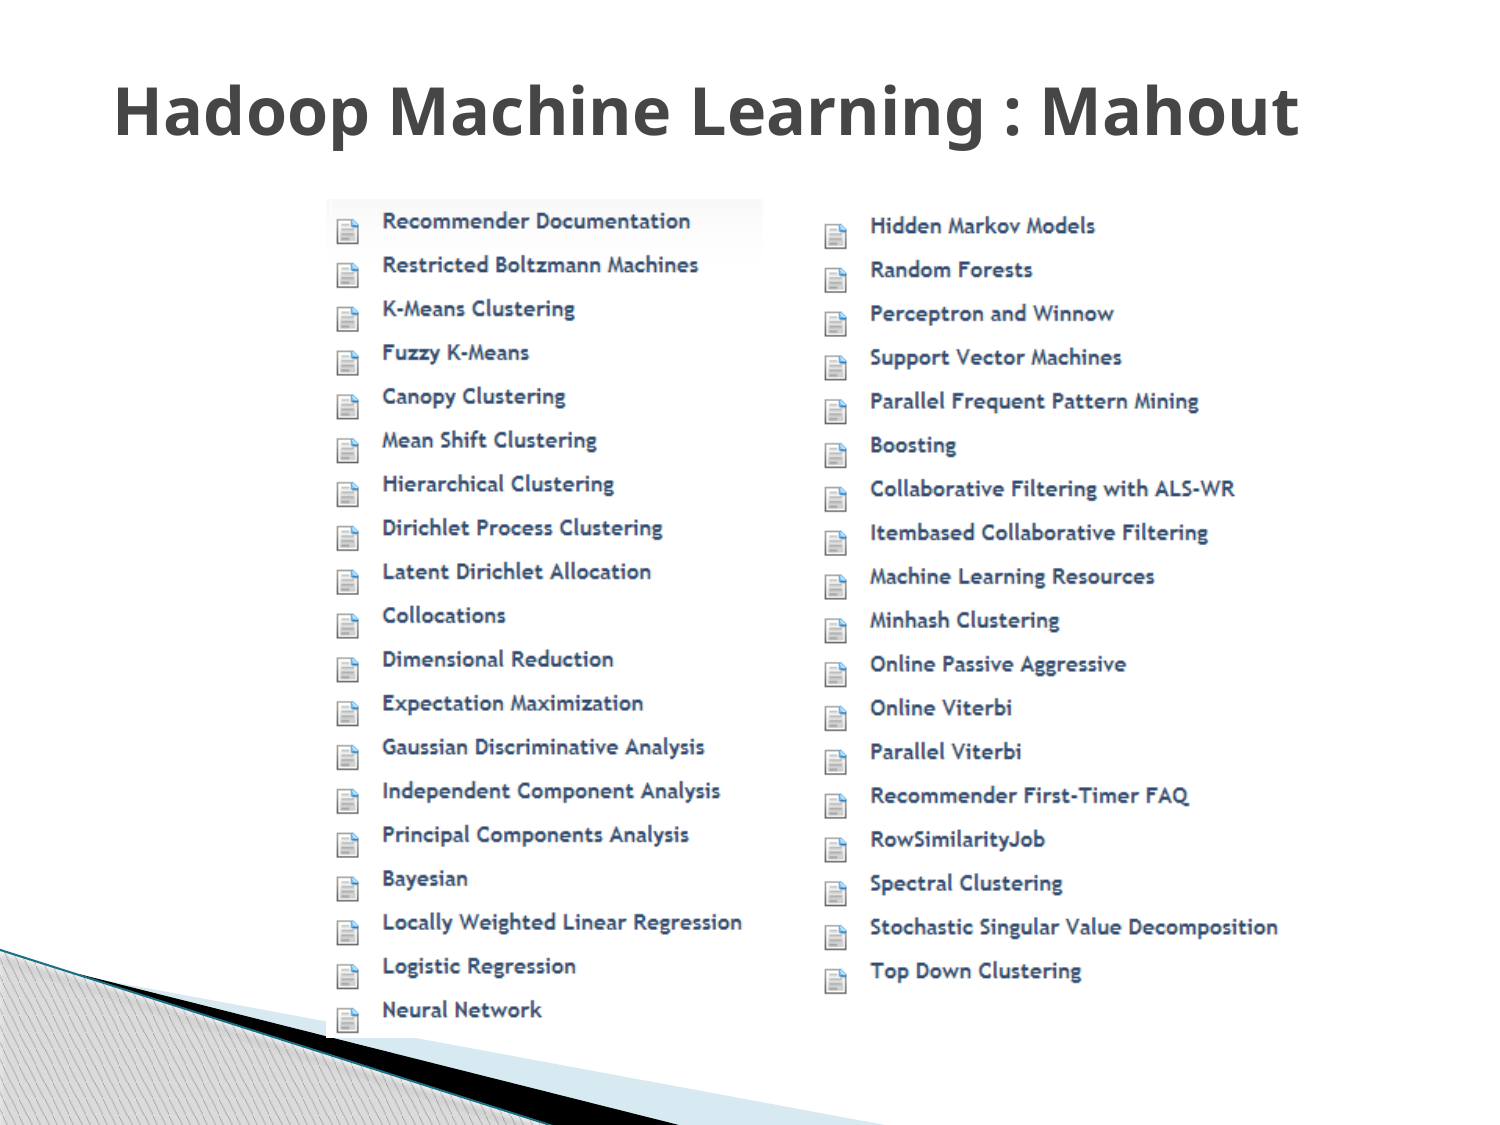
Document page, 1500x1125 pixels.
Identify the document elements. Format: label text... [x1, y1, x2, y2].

picture [813, 207, 1288, 1013]
text_box [87, 174, 1468, 998]
title Hadoop Machine Learning : Mahout [97, 38, 1338, 174]
picture [326, 199, 763, 1038]
